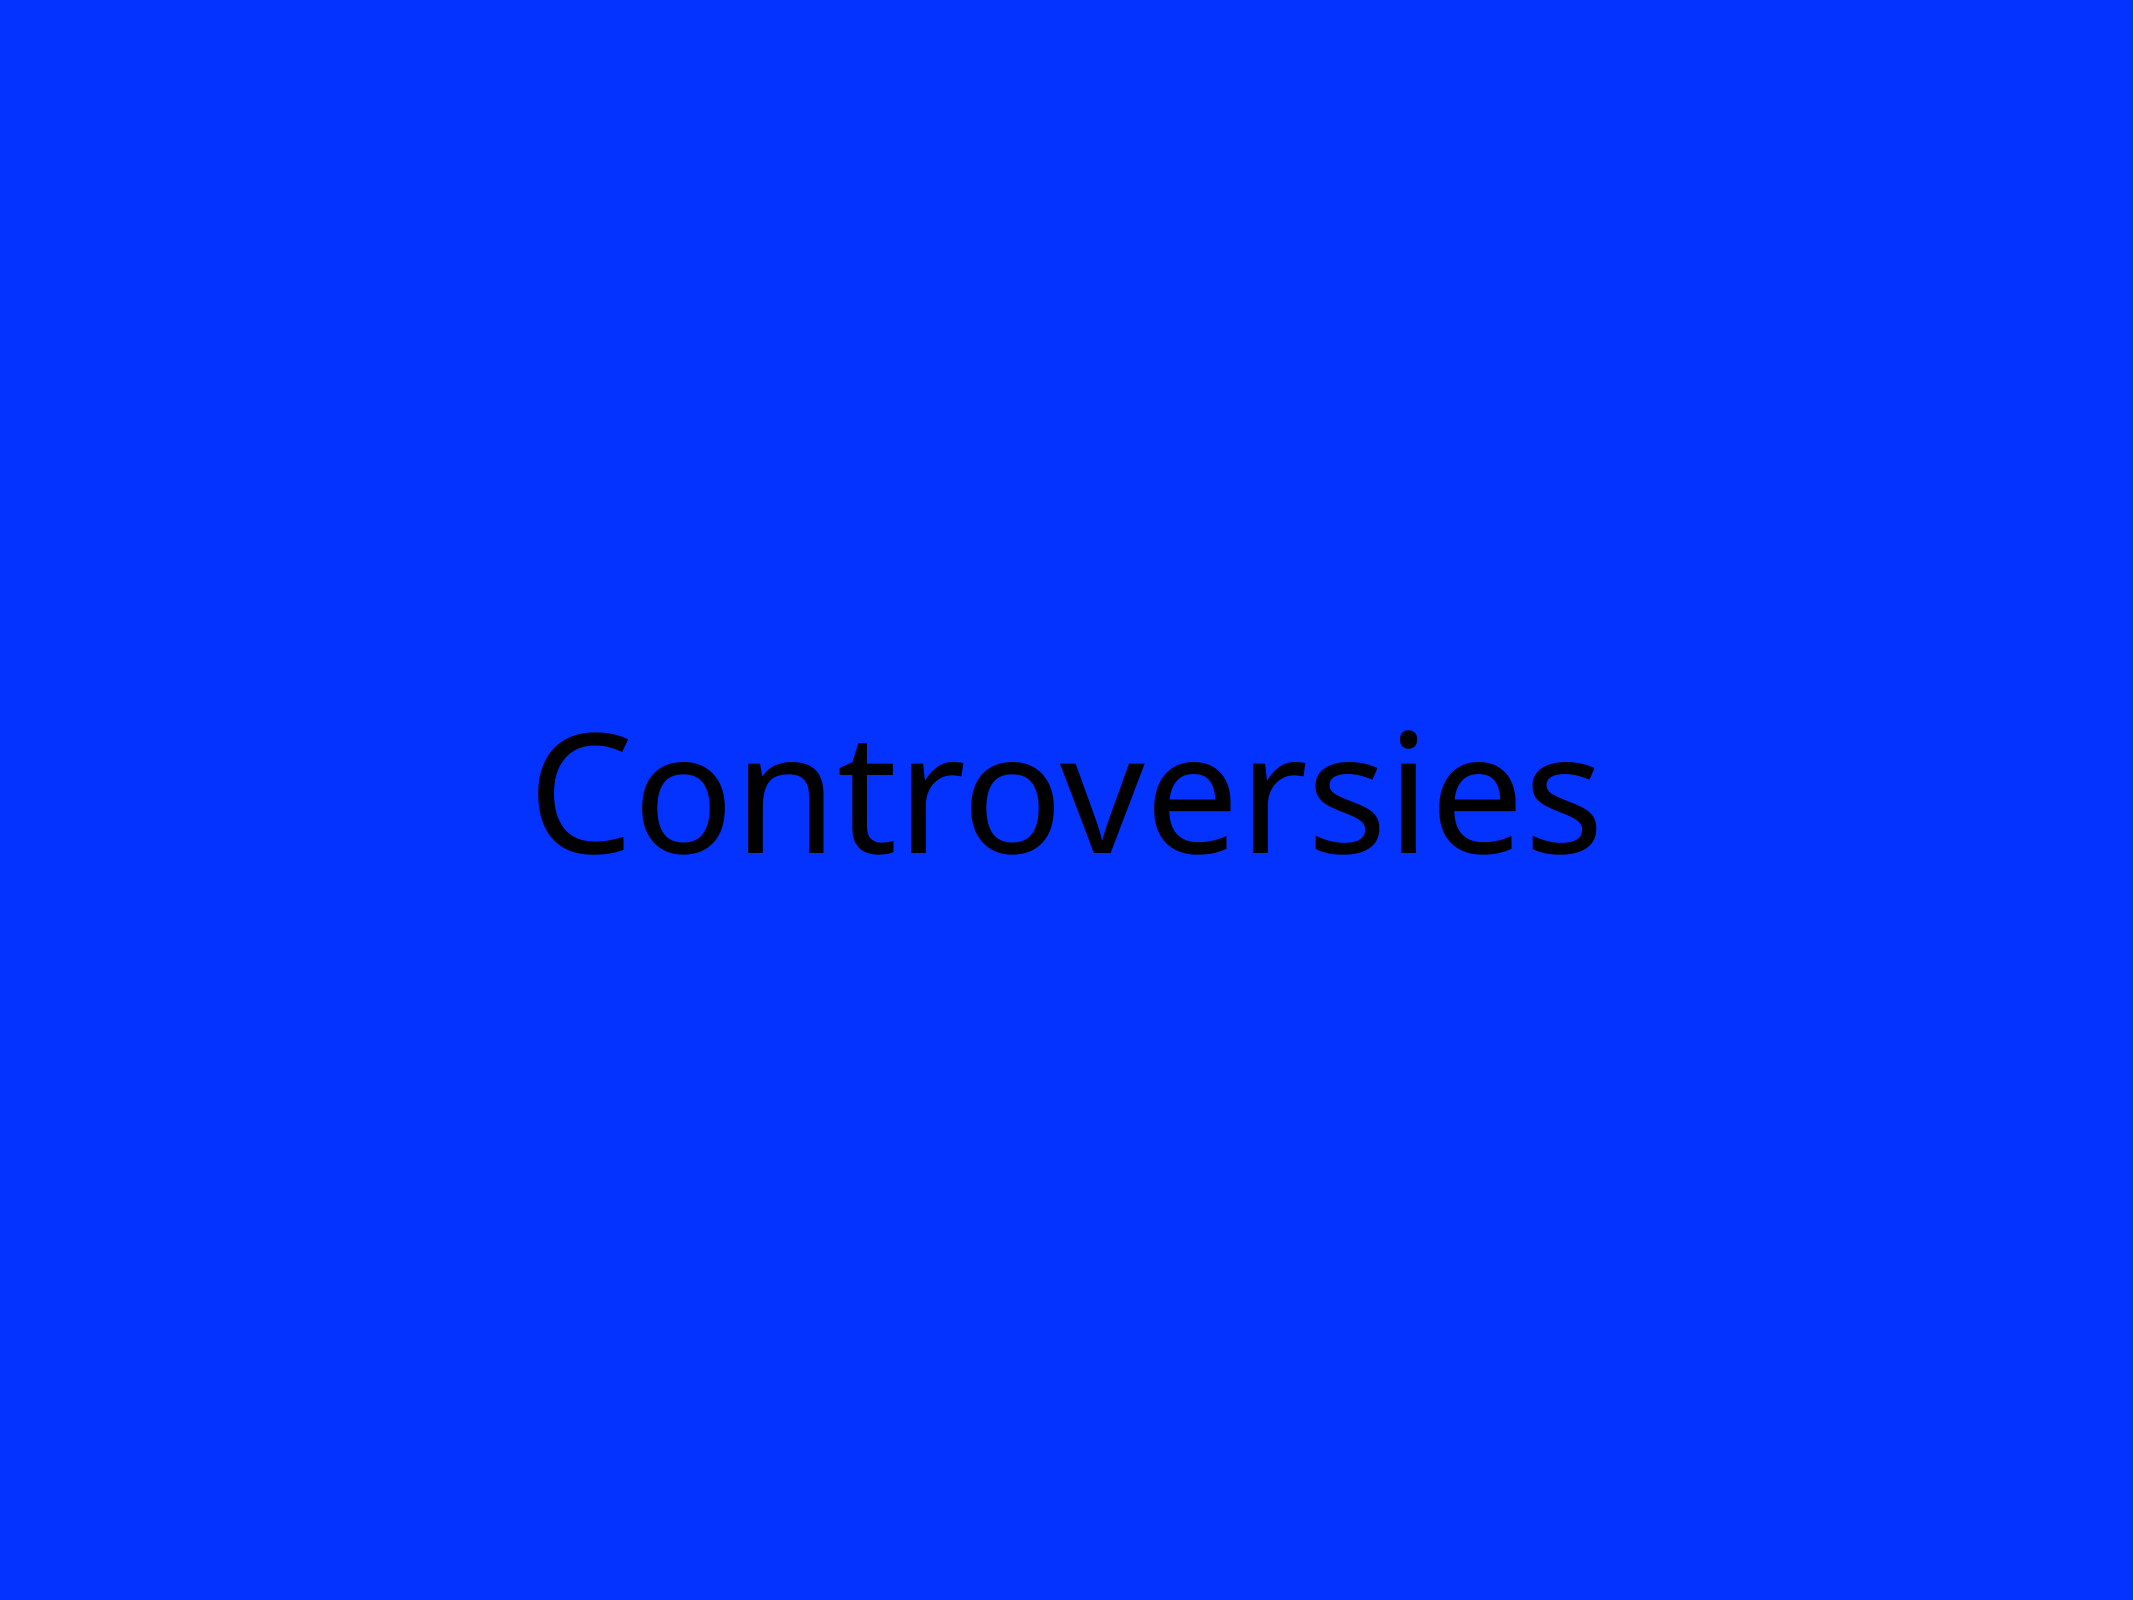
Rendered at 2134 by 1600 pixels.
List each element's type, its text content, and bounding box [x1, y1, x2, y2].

title Controversies [212, 158, 1921, 1442]
